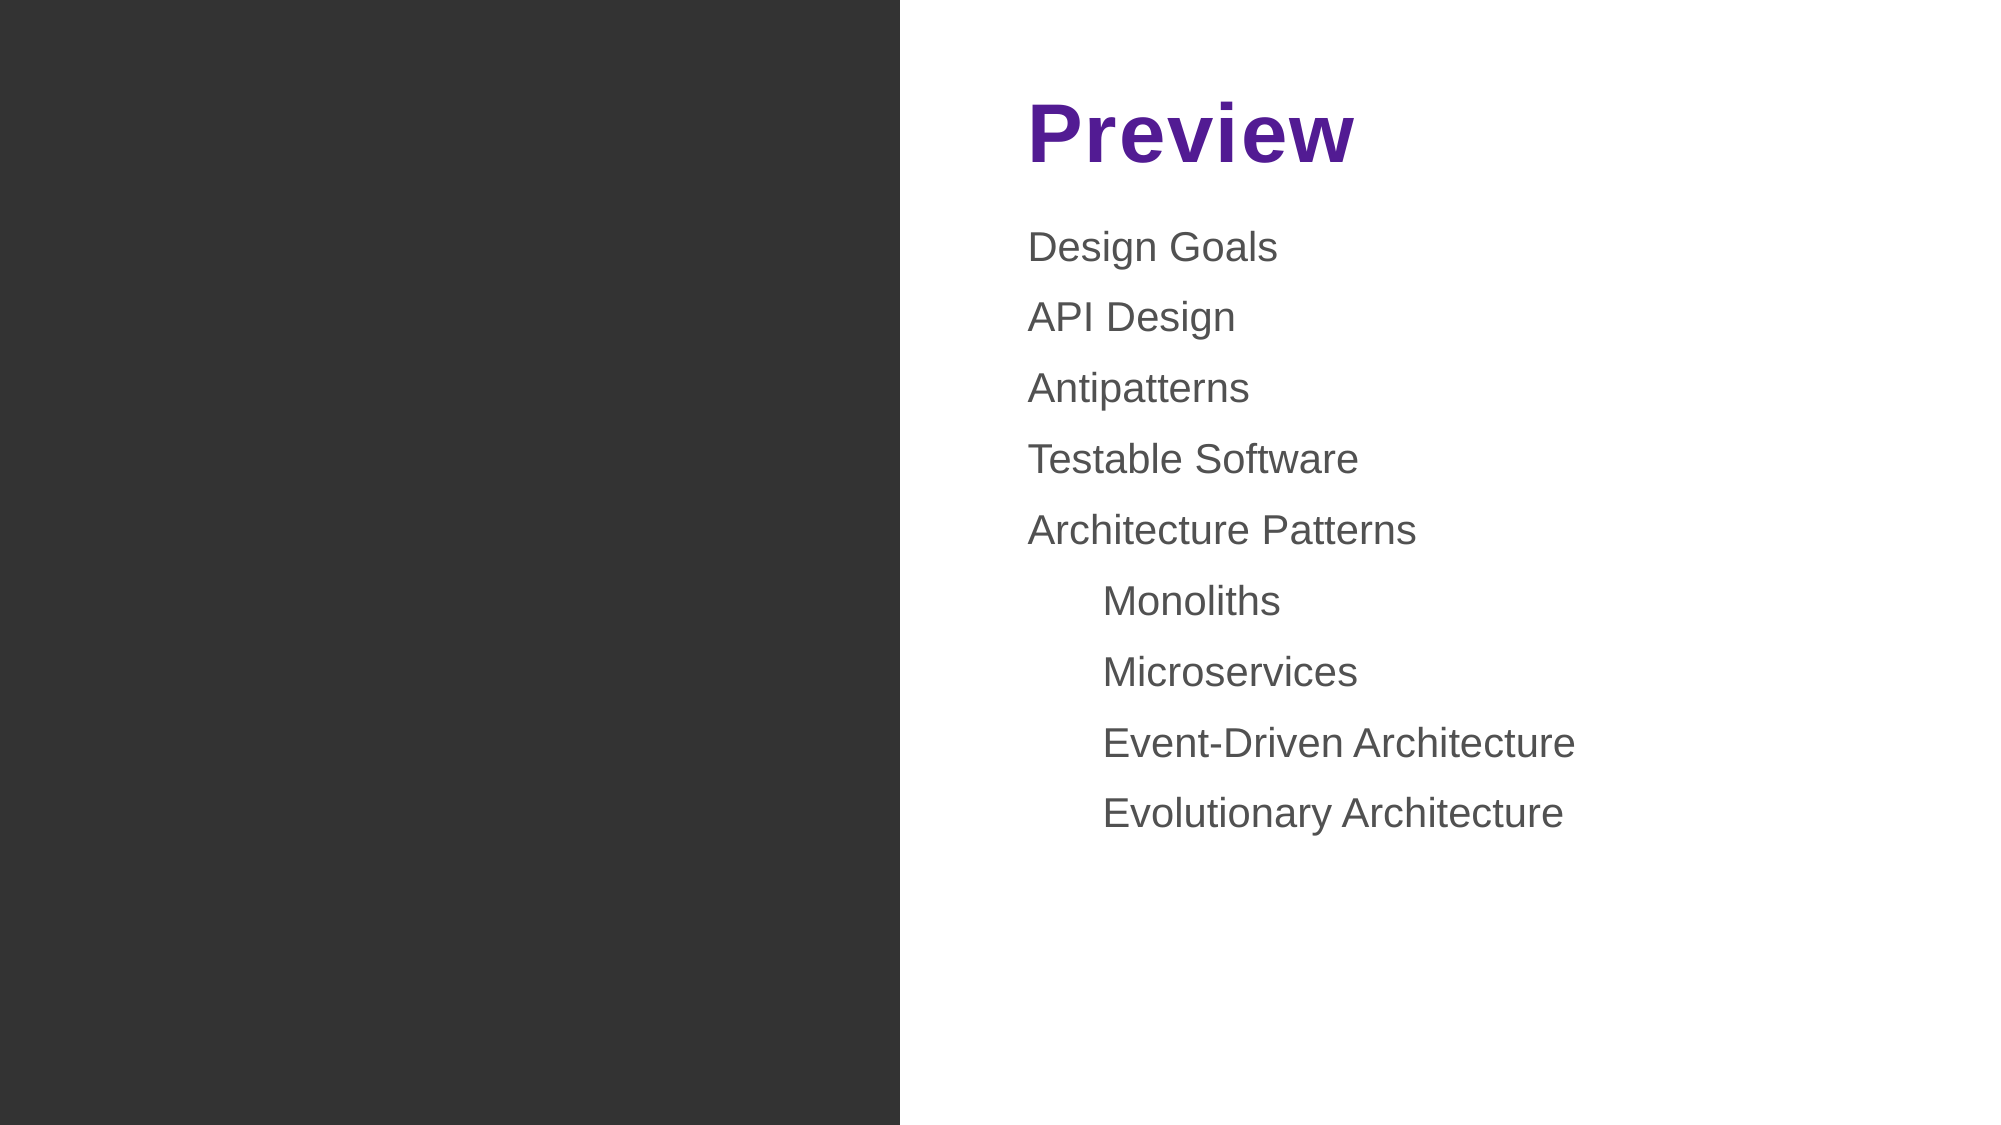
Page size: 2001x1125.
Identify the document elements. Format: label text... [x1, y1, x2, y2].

title Preview [1012, 59, 1900, 211]
list Design Goals API Design Antipatterns Testable Software Architecture Patterns Monoliths Microservices Event-Driven Architecture Evolutionary Architecture [1012, 211, 1900, 1014]
